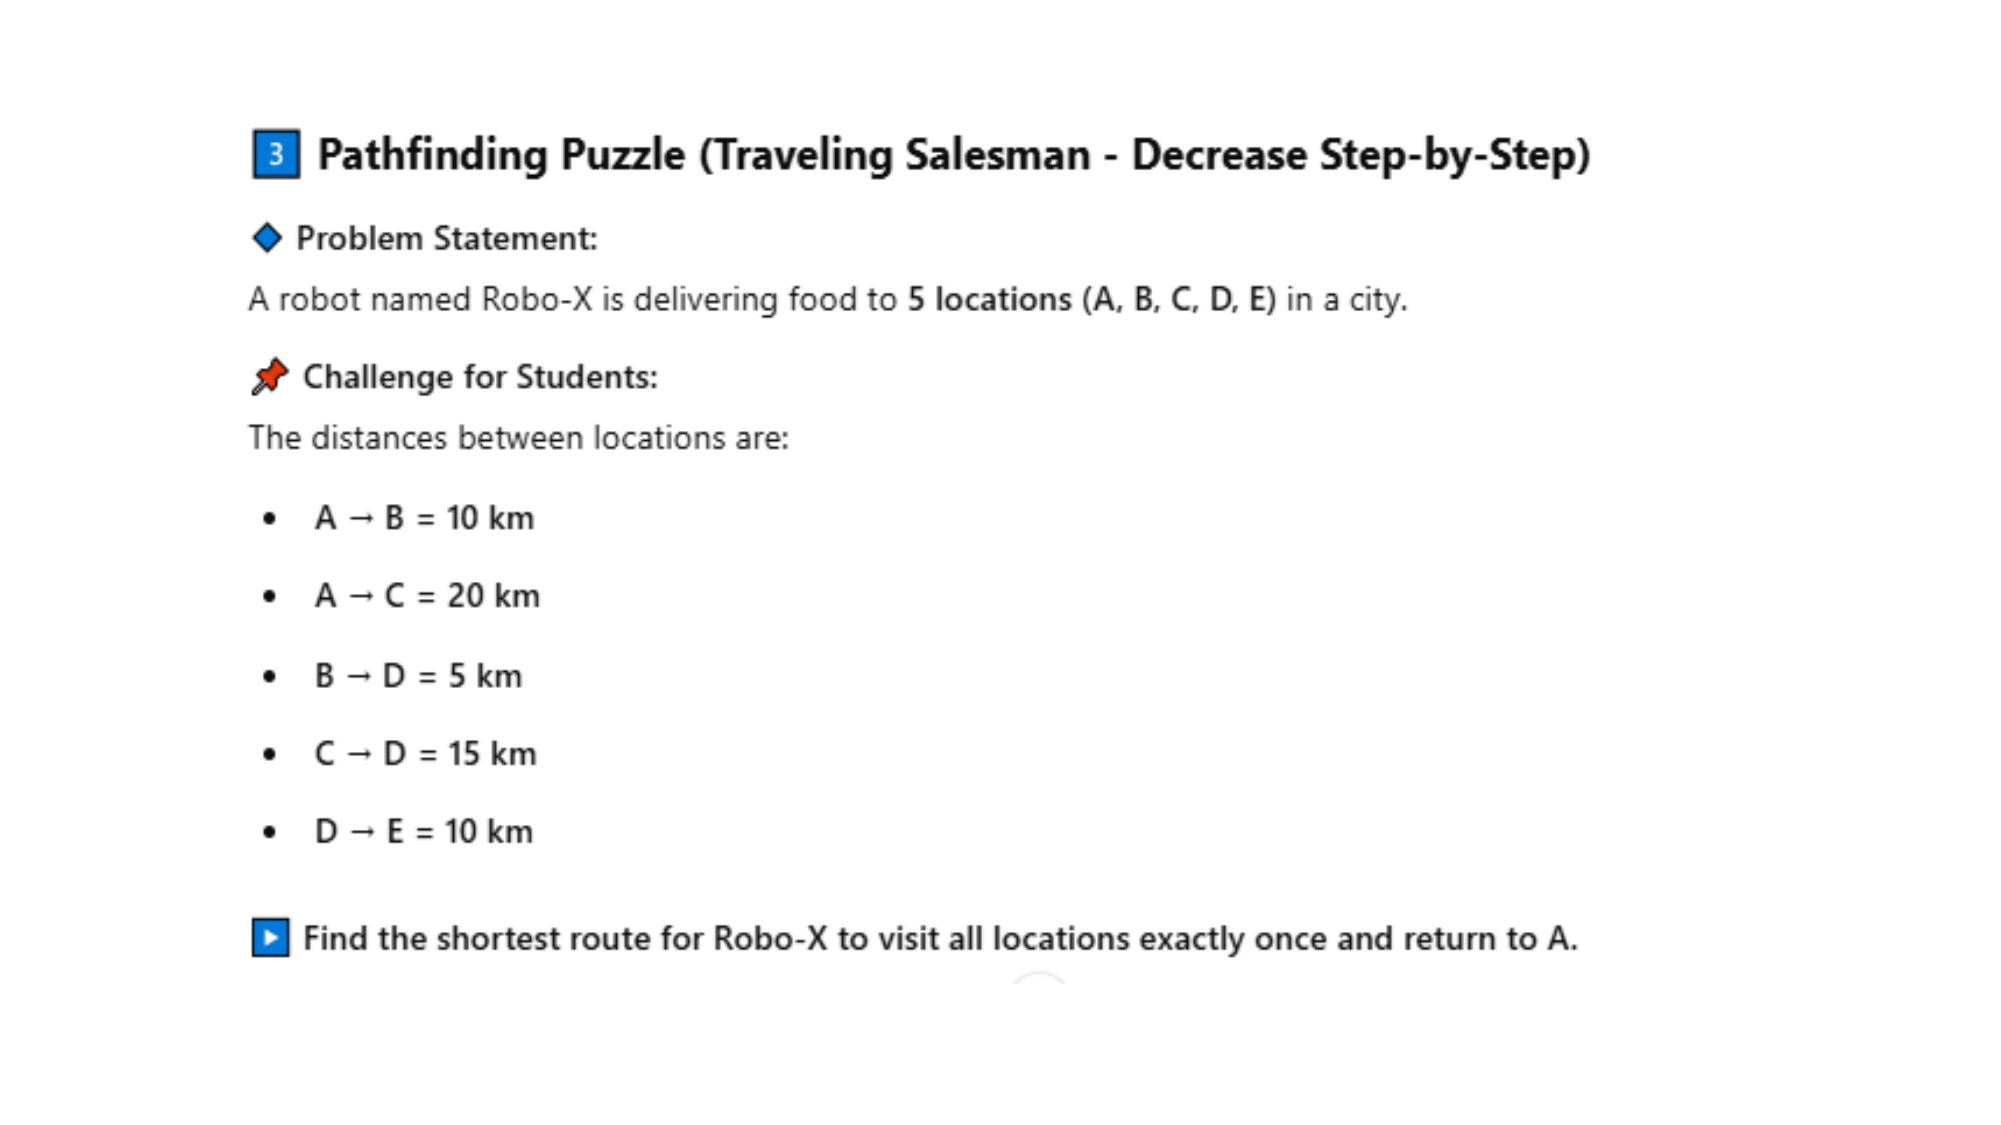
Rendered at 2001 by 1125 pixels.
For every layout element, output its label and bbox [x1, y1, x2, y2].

picture [224, 113, 1695, 984]
